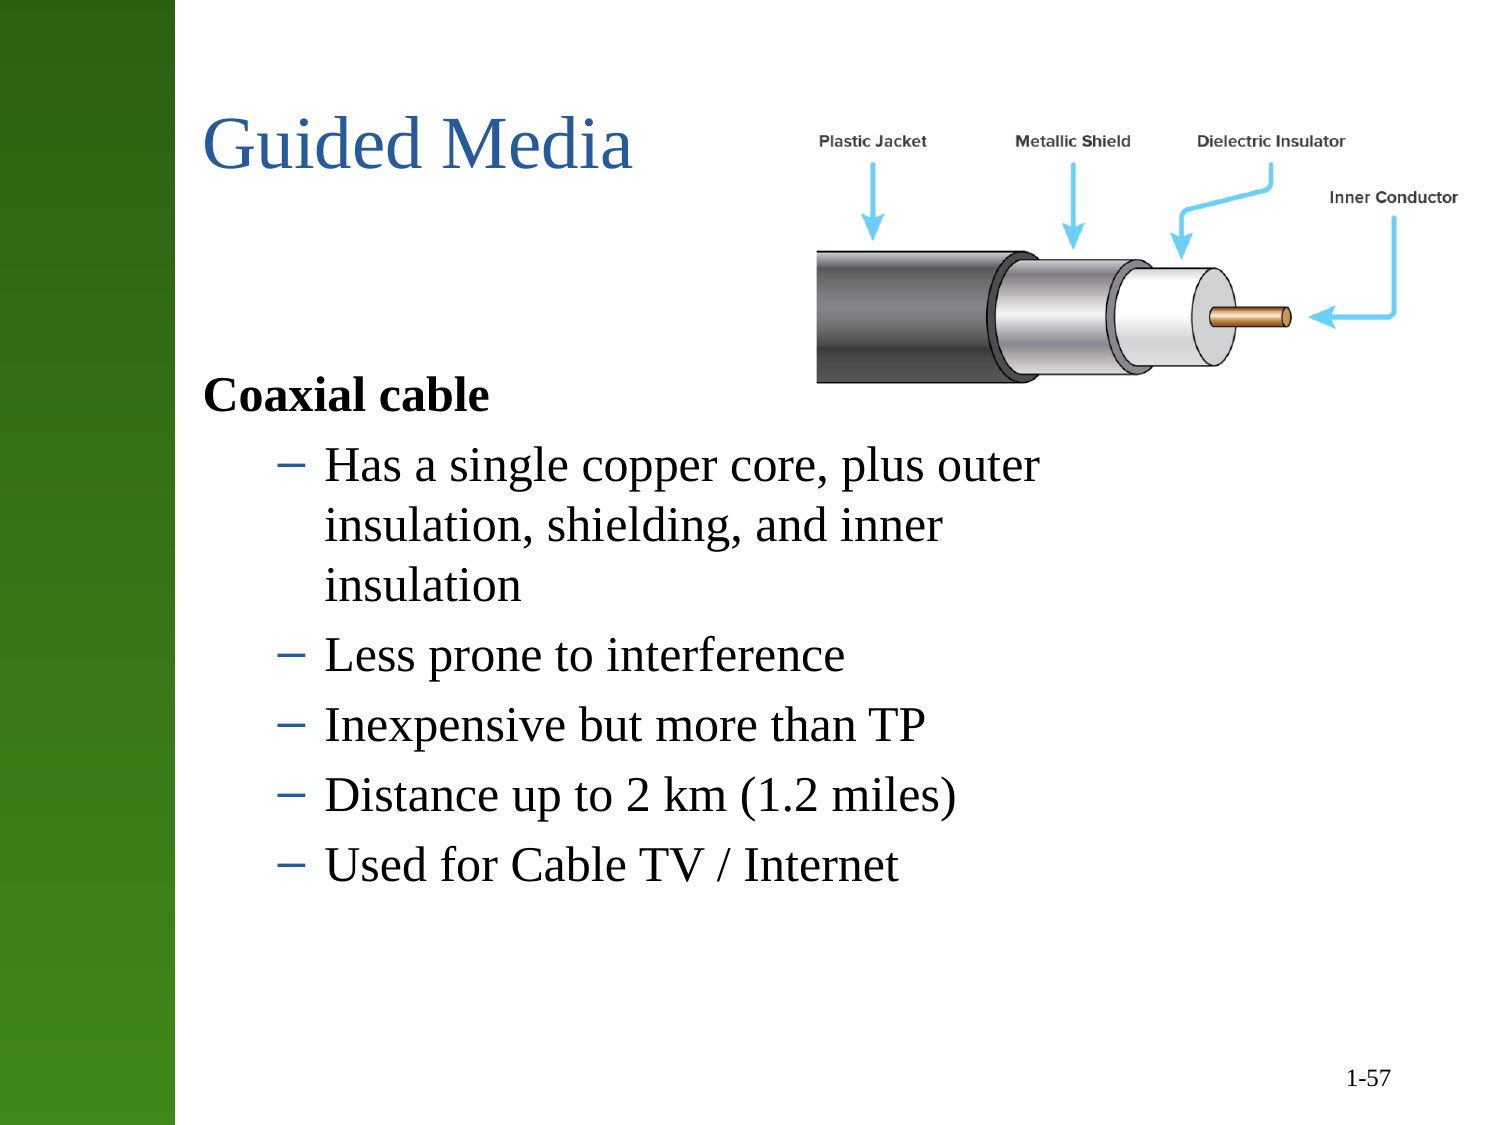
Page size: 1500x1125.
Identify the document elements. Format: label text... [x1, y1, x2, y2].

picture [816, 129, 1460, 393]
list Coaxial cable Has a single copper core, plus outer insulation, shielding, and inner insulation Less prone to interference Inexpensive but more than TP Distance up to 2 km (1.2 miles) Used for Cable TV / Internet [187, 353, 1100, 1046]
title Guided Media [187, 45, 1450, 233]
